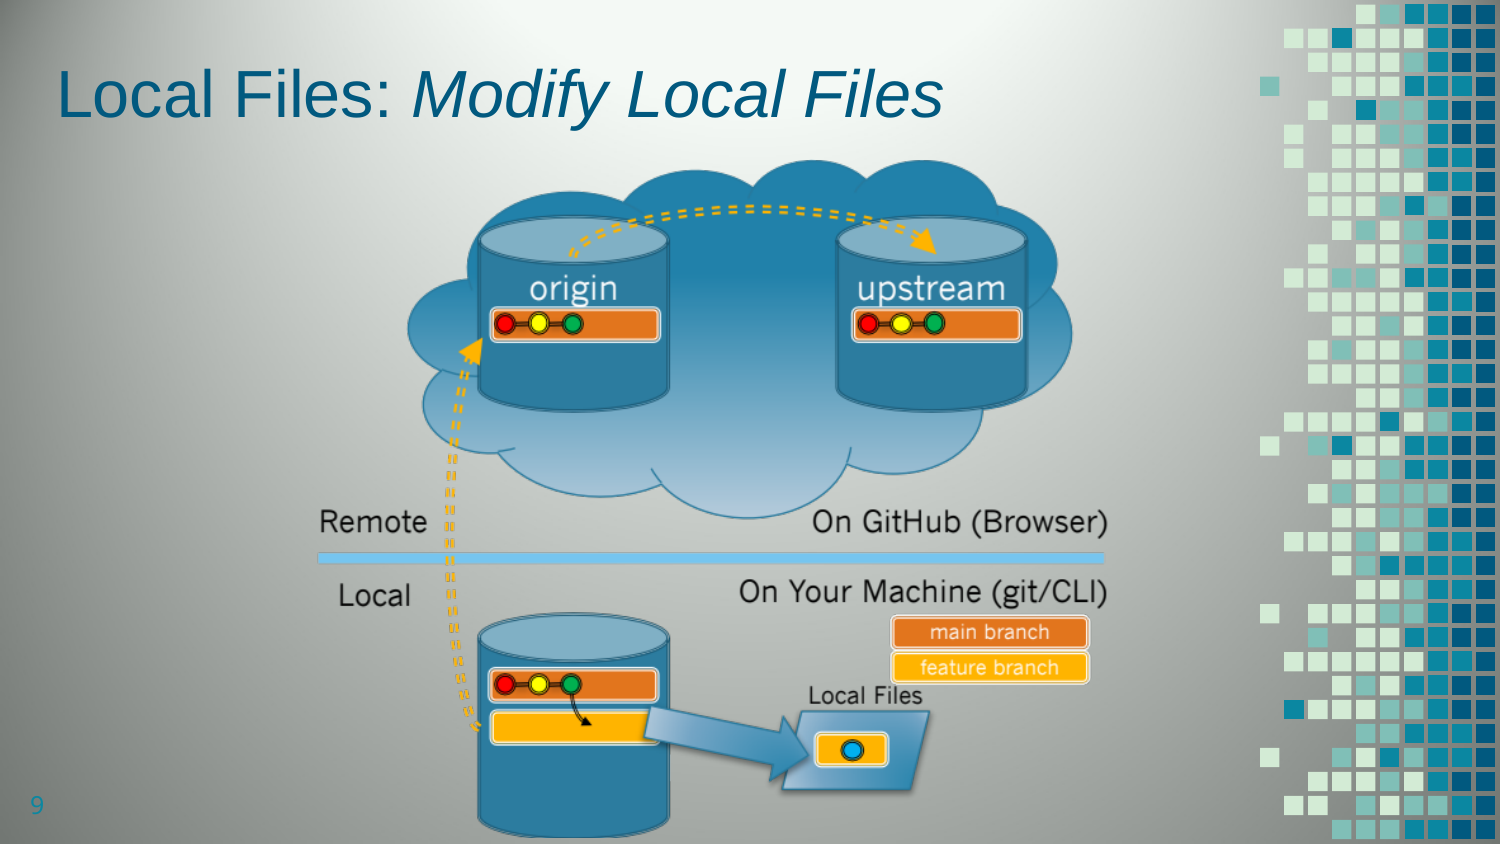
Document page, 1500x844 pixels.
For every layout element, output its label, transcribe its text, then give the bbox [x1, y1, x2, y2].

title Local Files: Modify Local Files [41, 4, 1326, 146]
slide_number 9 [15, 774, 105, 839]
picture [0, 0, 1500, 844]
